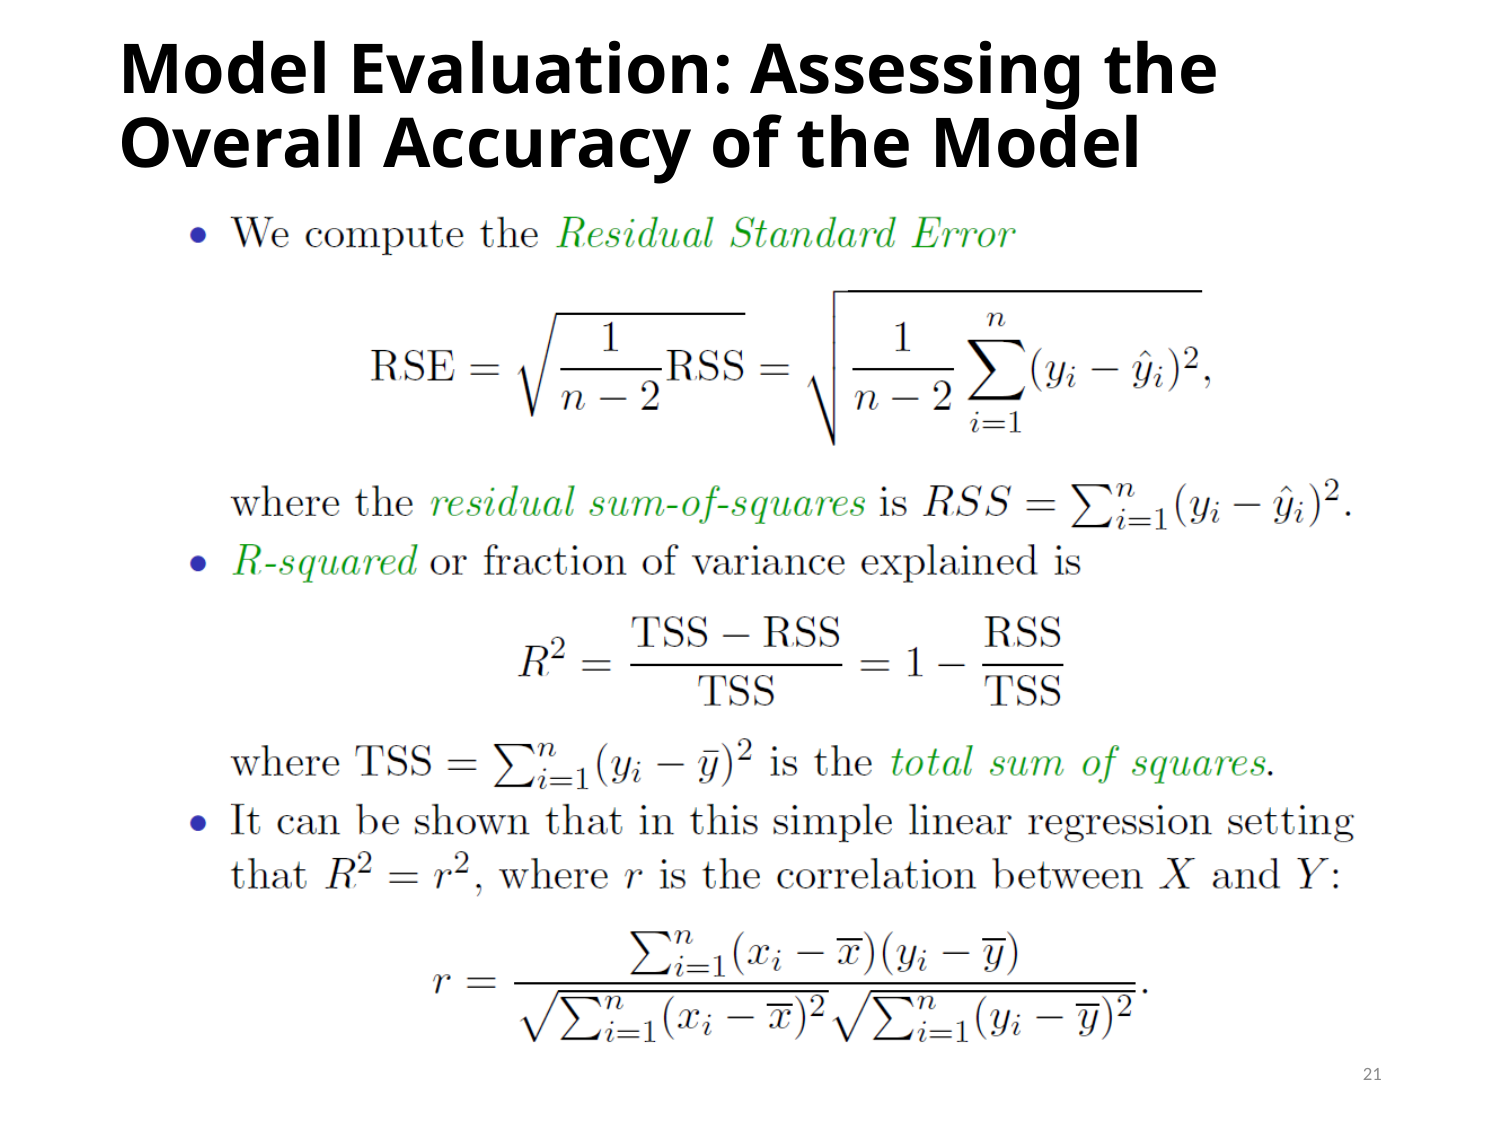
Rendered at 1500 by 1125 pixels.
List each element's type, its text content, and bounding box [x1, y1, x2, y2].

picture [169, 201, 1368, 1059]
slide_number 21 [1059, 1042, 1397, 1103]
title Model Evaluation: Assessing the Overall Accuracy of the Model [103, 0, 1397, 218]
